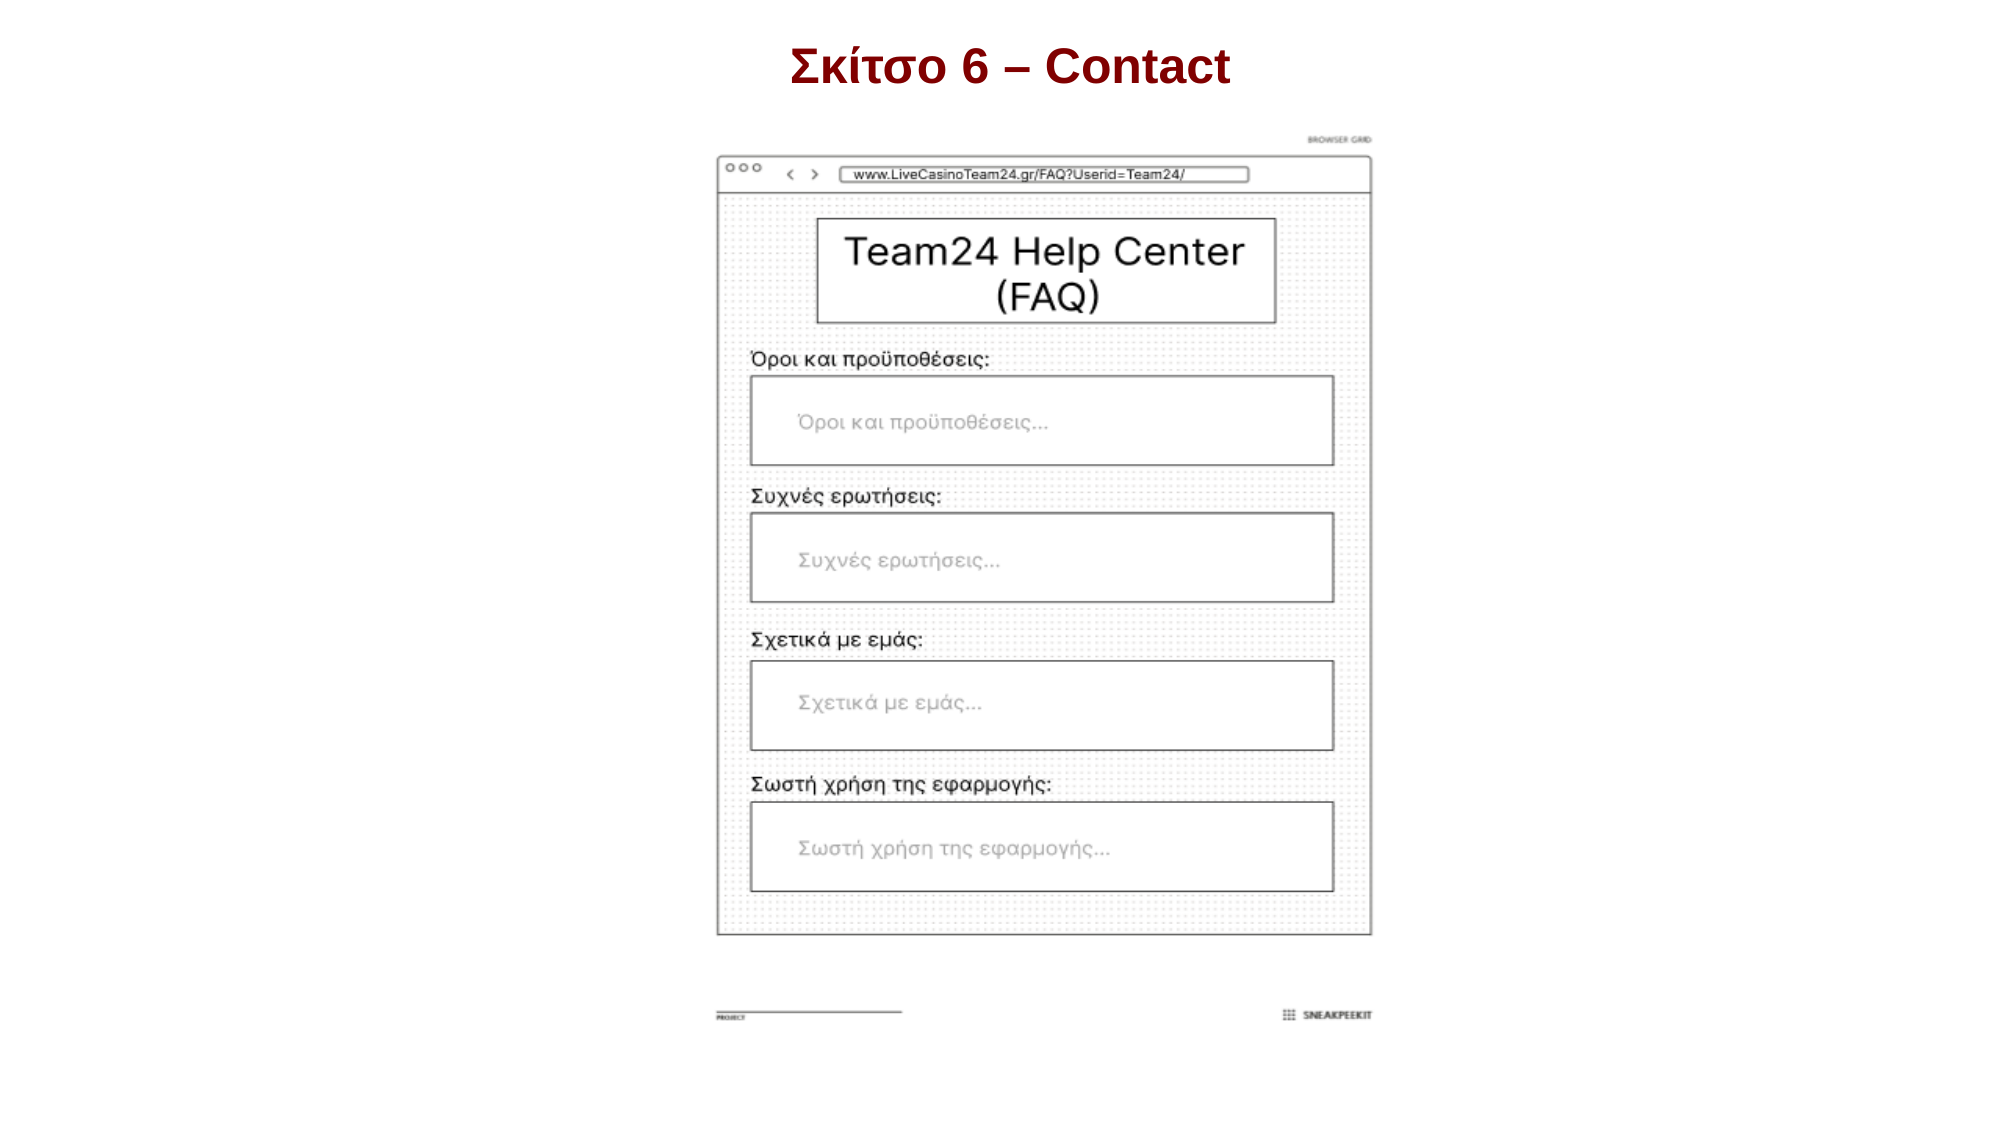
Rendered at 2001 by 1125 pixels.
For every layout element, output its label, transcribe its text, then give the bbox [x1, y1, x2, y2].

picture [692, 113, 1404, 1045]
text_box Σκίτσο 6 – Contact [21, 12, 2000, 114]
